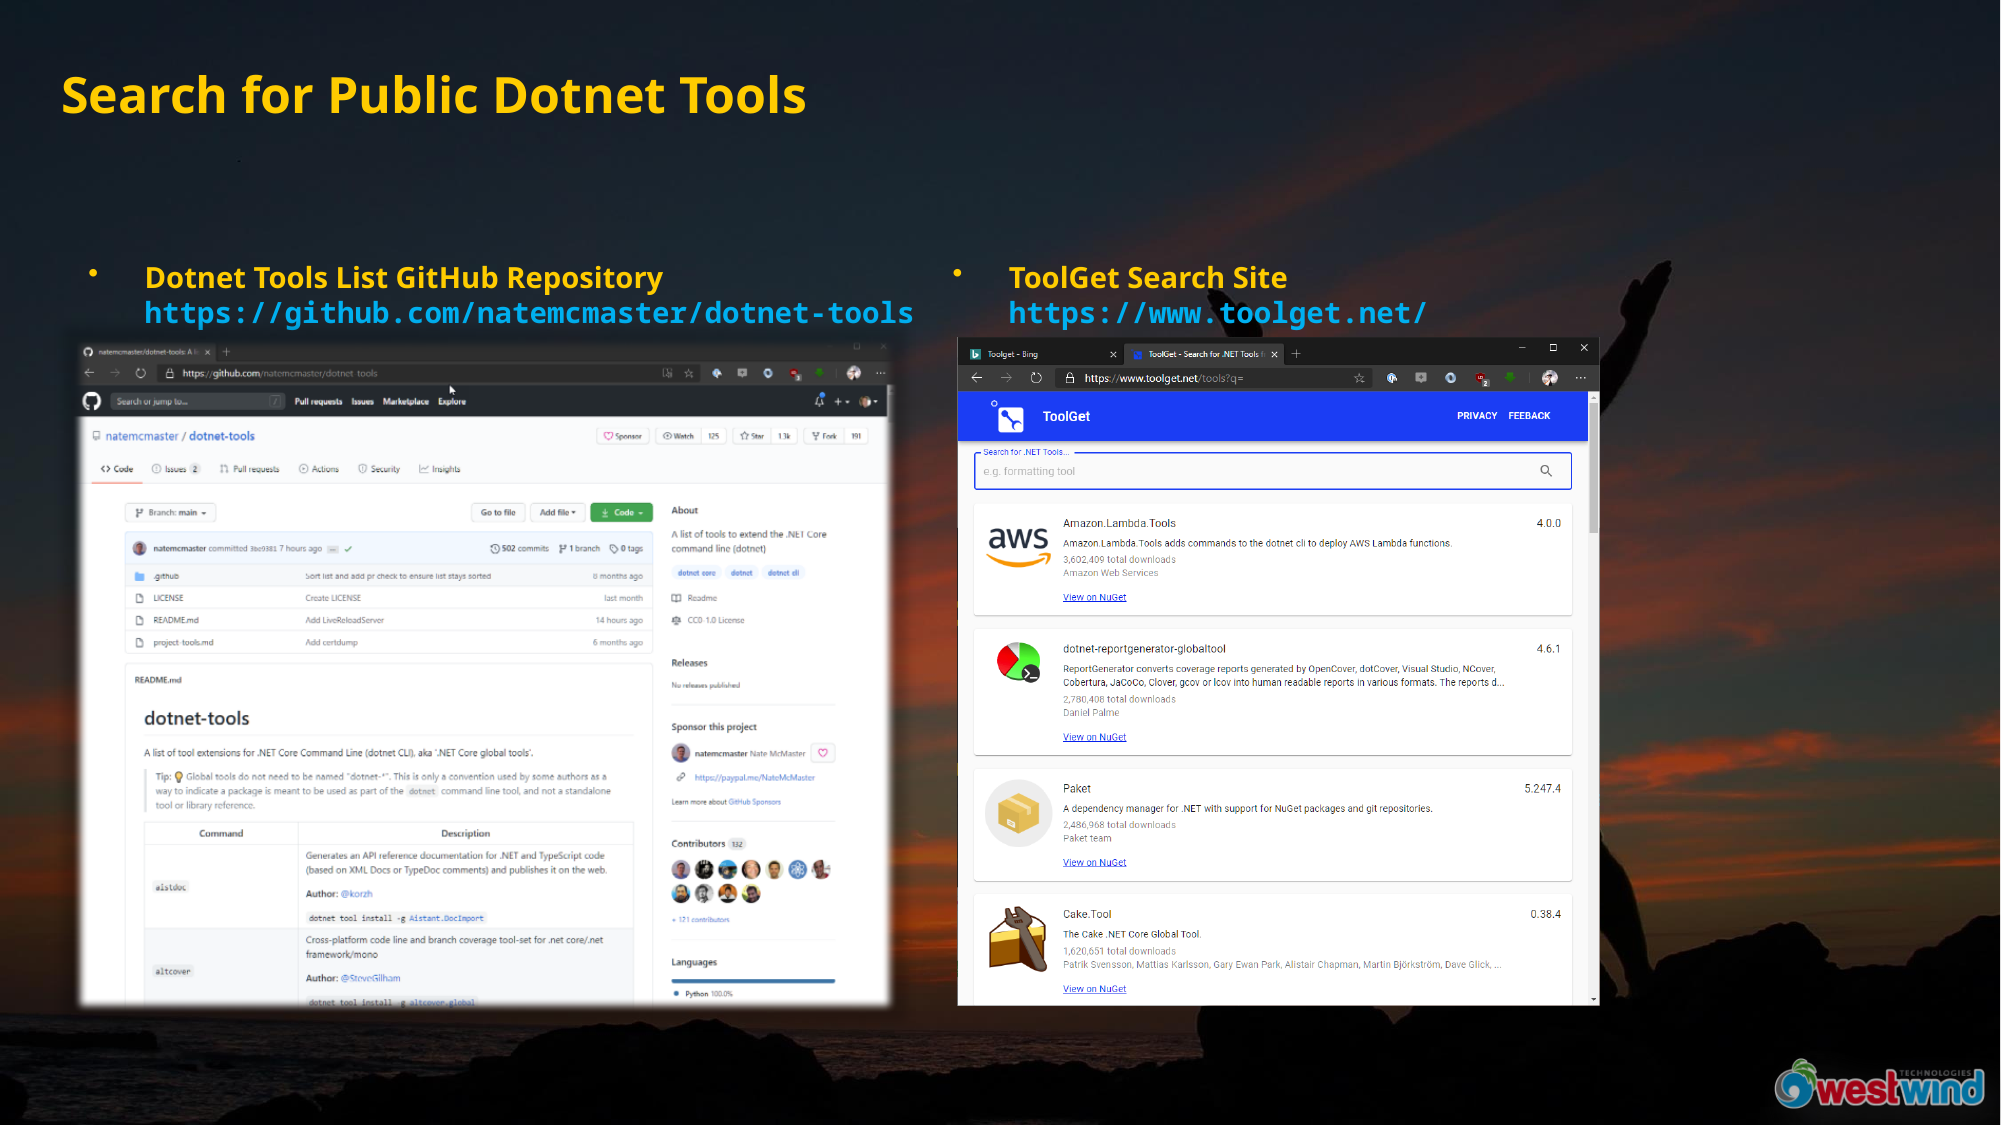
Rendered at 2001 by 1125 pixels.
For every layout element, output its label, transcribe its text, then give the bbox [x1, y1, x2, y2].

list Dotnet Tools List GitHub Repository https://github.com/natemcmaster/dotnet-tools [73, 251, 937, 900]
title Search for Public Dotnet Tools [46, 62, 1847, 125]
picture [0, 0, 2001, 1125]
list ToolGet Search Site https://www.toolget.net/ [937, 251, 1822, 900]
